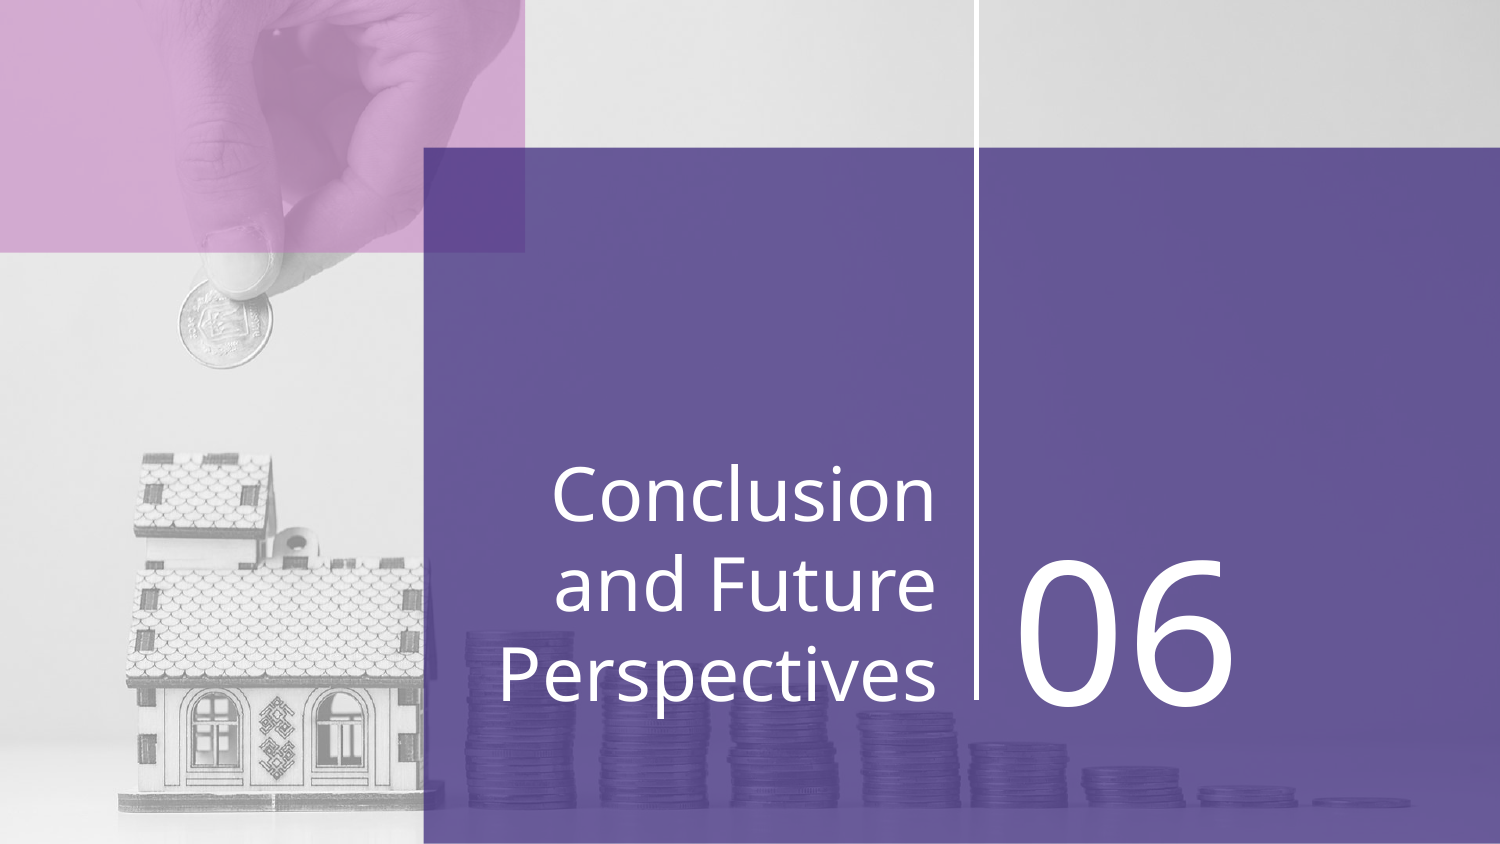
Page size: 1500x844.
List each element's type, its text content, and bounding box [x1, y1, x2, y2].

title 06 [996, 386, 1428, 761]
title Conclusion and Future Perspectives [307, 416, 954, 732]
